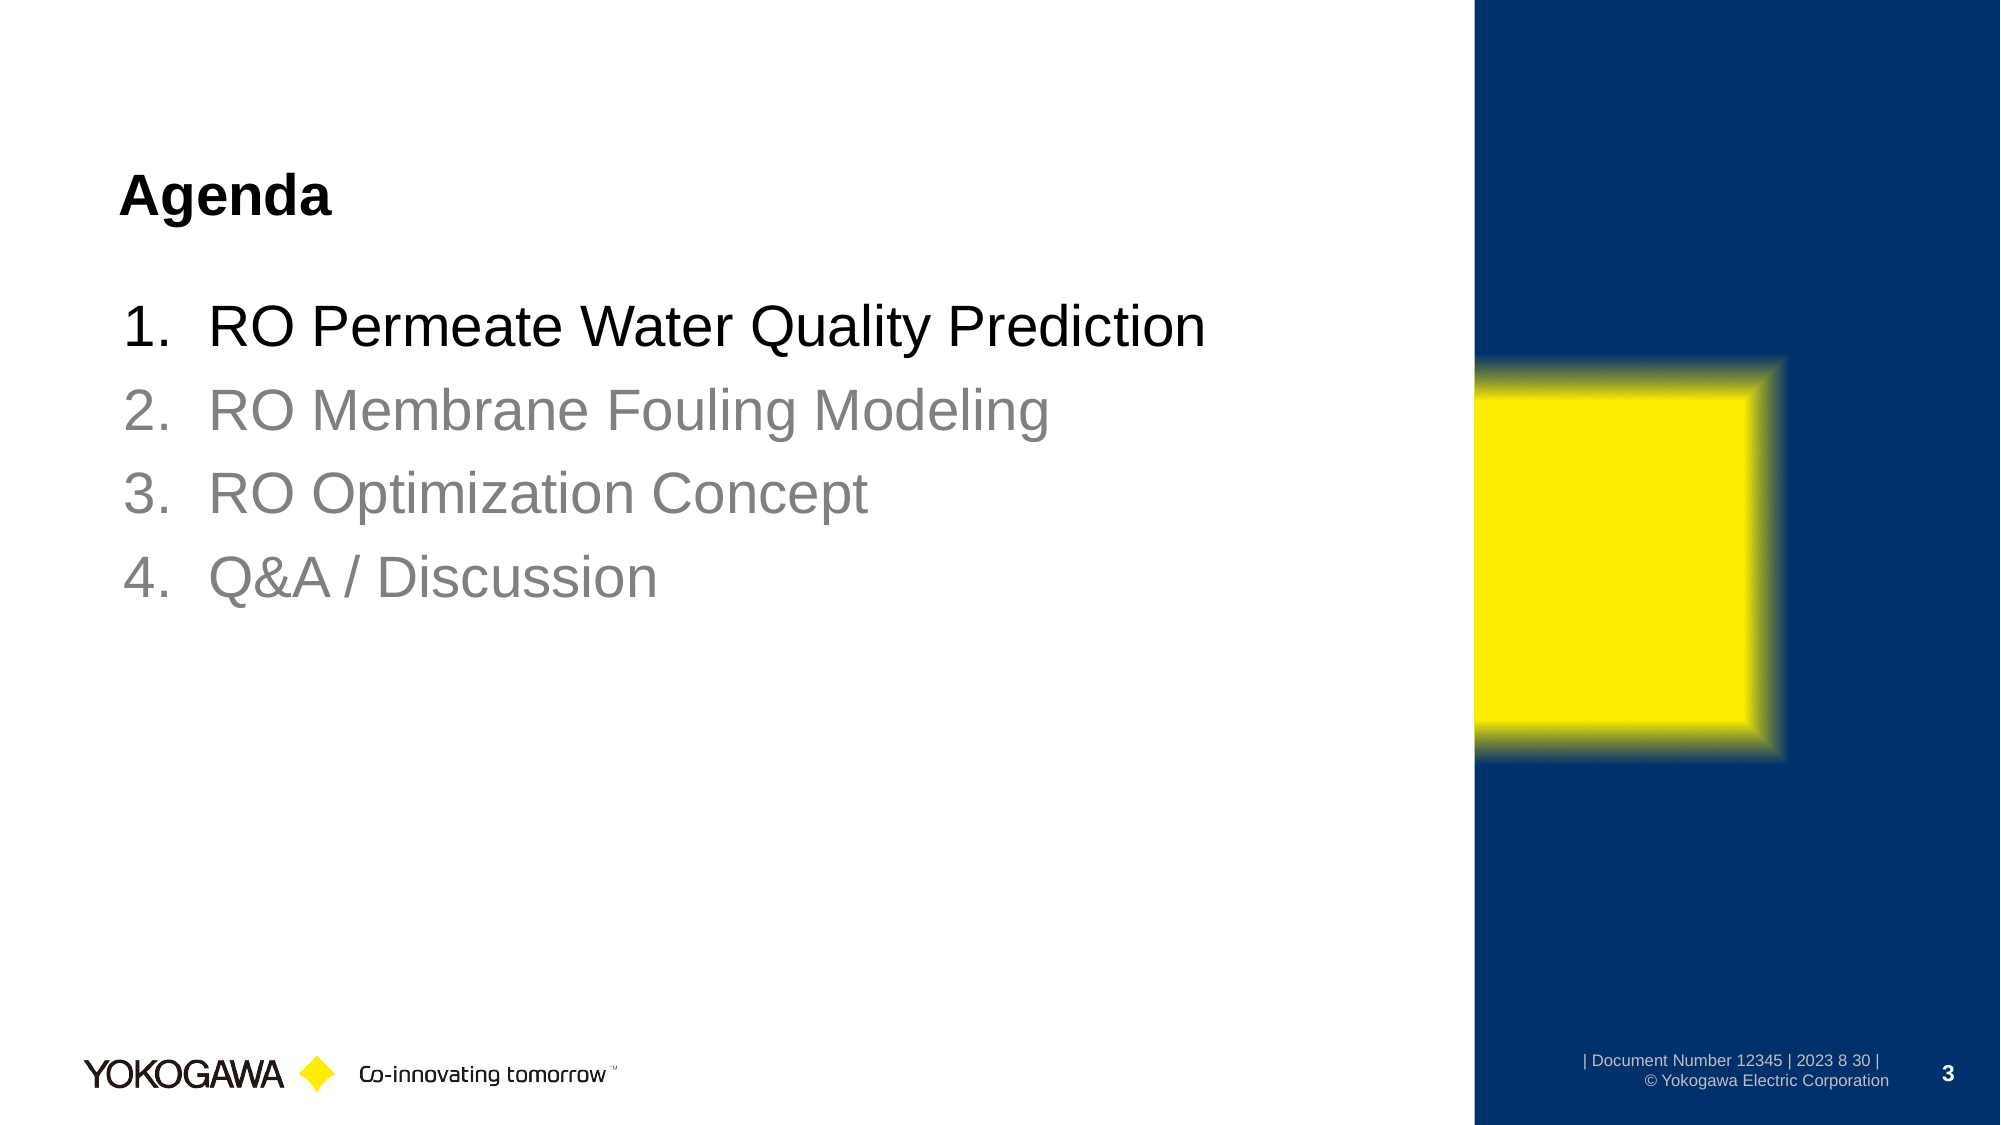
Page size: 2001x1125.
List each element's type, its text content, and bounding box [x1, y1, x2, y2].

picture [1474, 288, 1856, 832]
slide_number 3 [1904, 1042, 1970, 1103]
title Agenda [103, 148, 1426, 244]
list RO Permeate Water Quality Prediction RO Membrane Fouling Modeling RO Optimization Concept Q&A / Discussion [108, 288, 1425, 968]
picture [83, 1055, 617, 1093]
